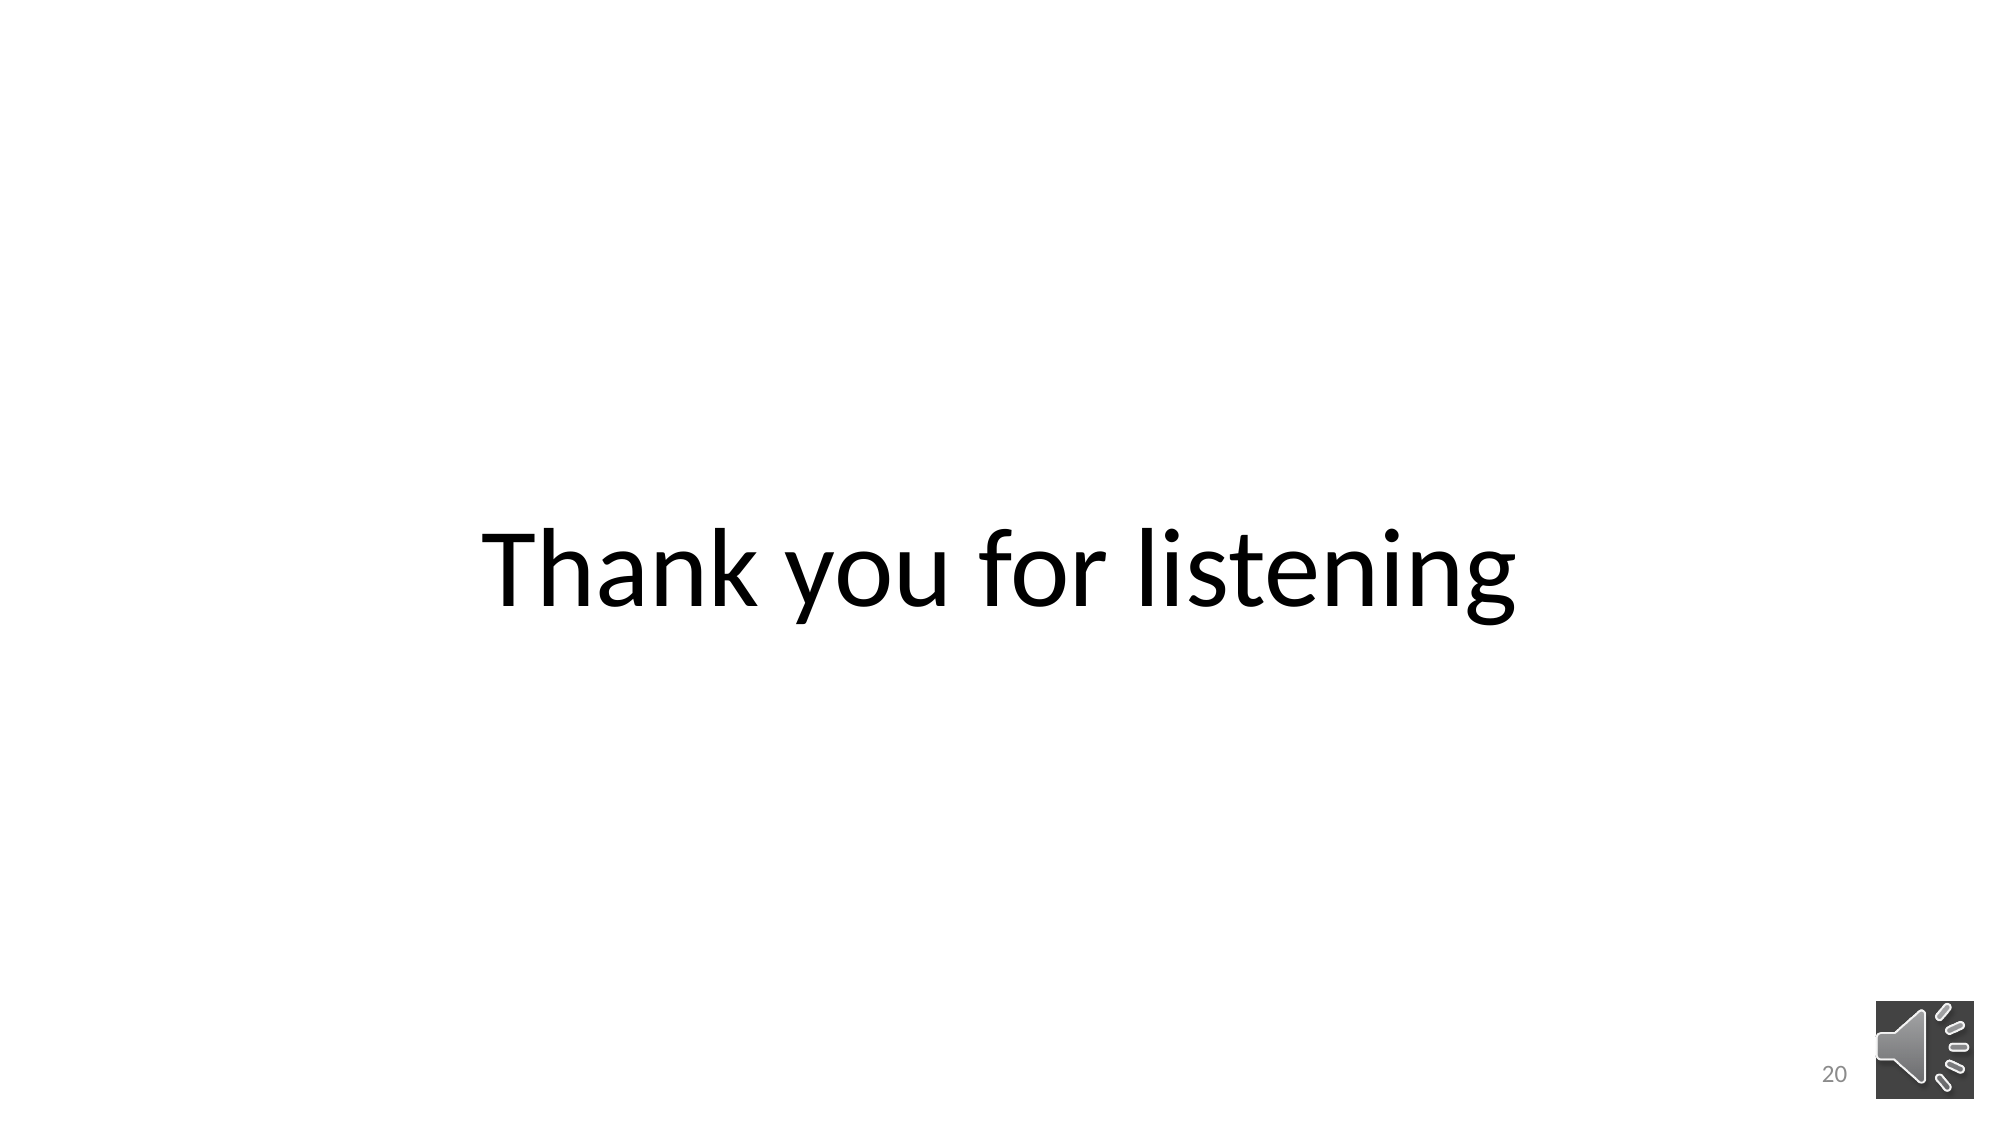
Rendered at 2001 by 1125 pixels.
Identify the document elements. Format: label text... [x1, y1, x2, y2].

picture [1874, 999, 1975, 1100]
slide_number 20 [1412, 1042, 1863, 1103]
text_box Thank you for listening [466, 486, 1534, 637]
